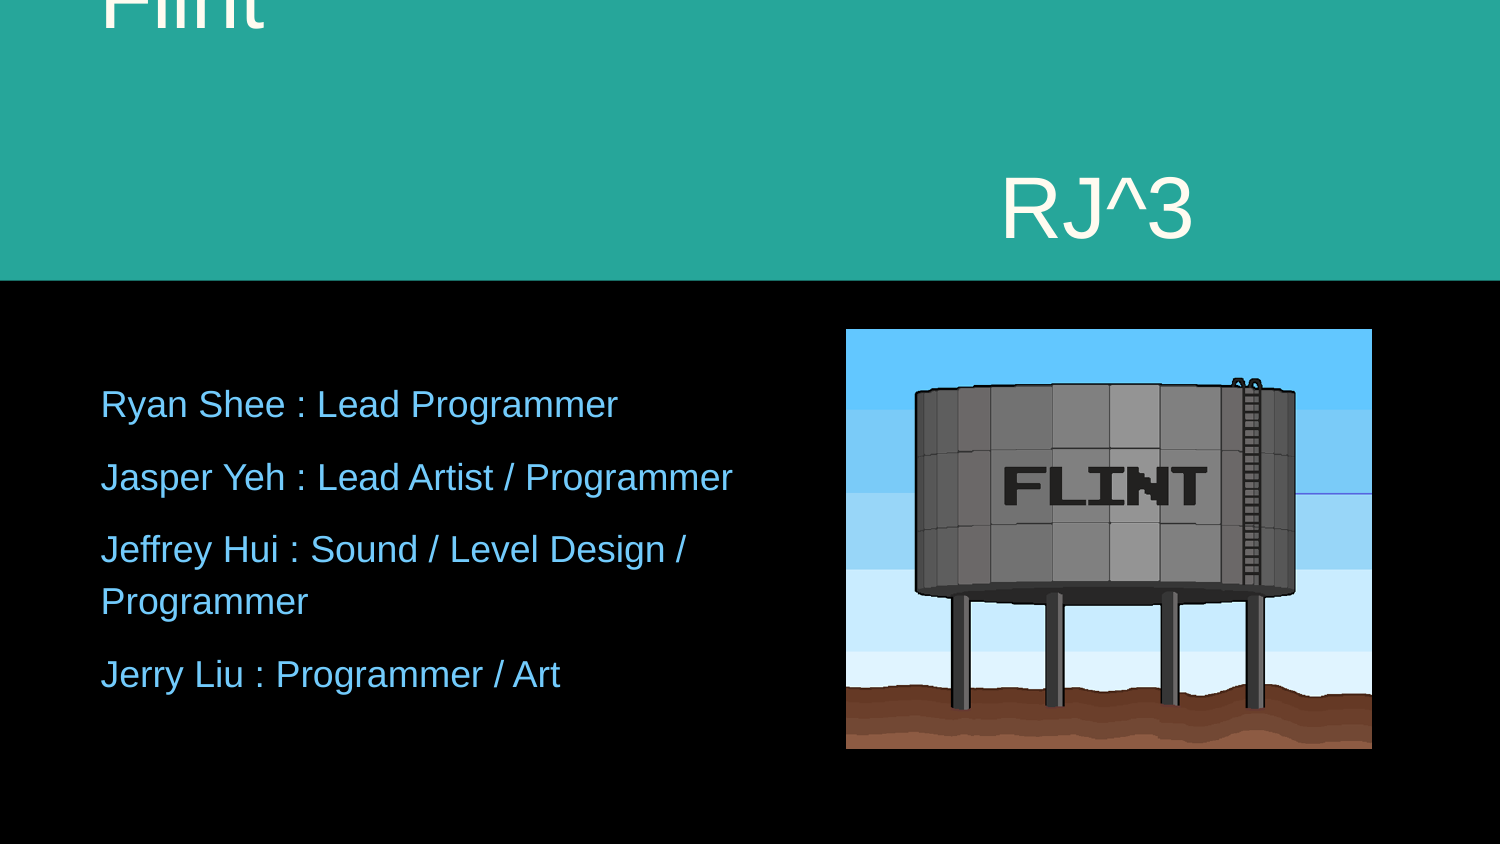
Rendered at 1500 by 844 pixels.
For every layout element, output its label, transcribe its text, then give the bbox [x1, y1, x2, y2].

picture [846, 328, 1373, 750]
text_box Ryan Shee : Lead Programmer Jasper Yeh : Lead Artist / Programmer Jeffrey Hui : Sound / Level Design / Programmer Jerry Liu : Programmer / Art [85, 209, 763, 844]
title Flint RJ^3 [84, 179, 1416, 272]
